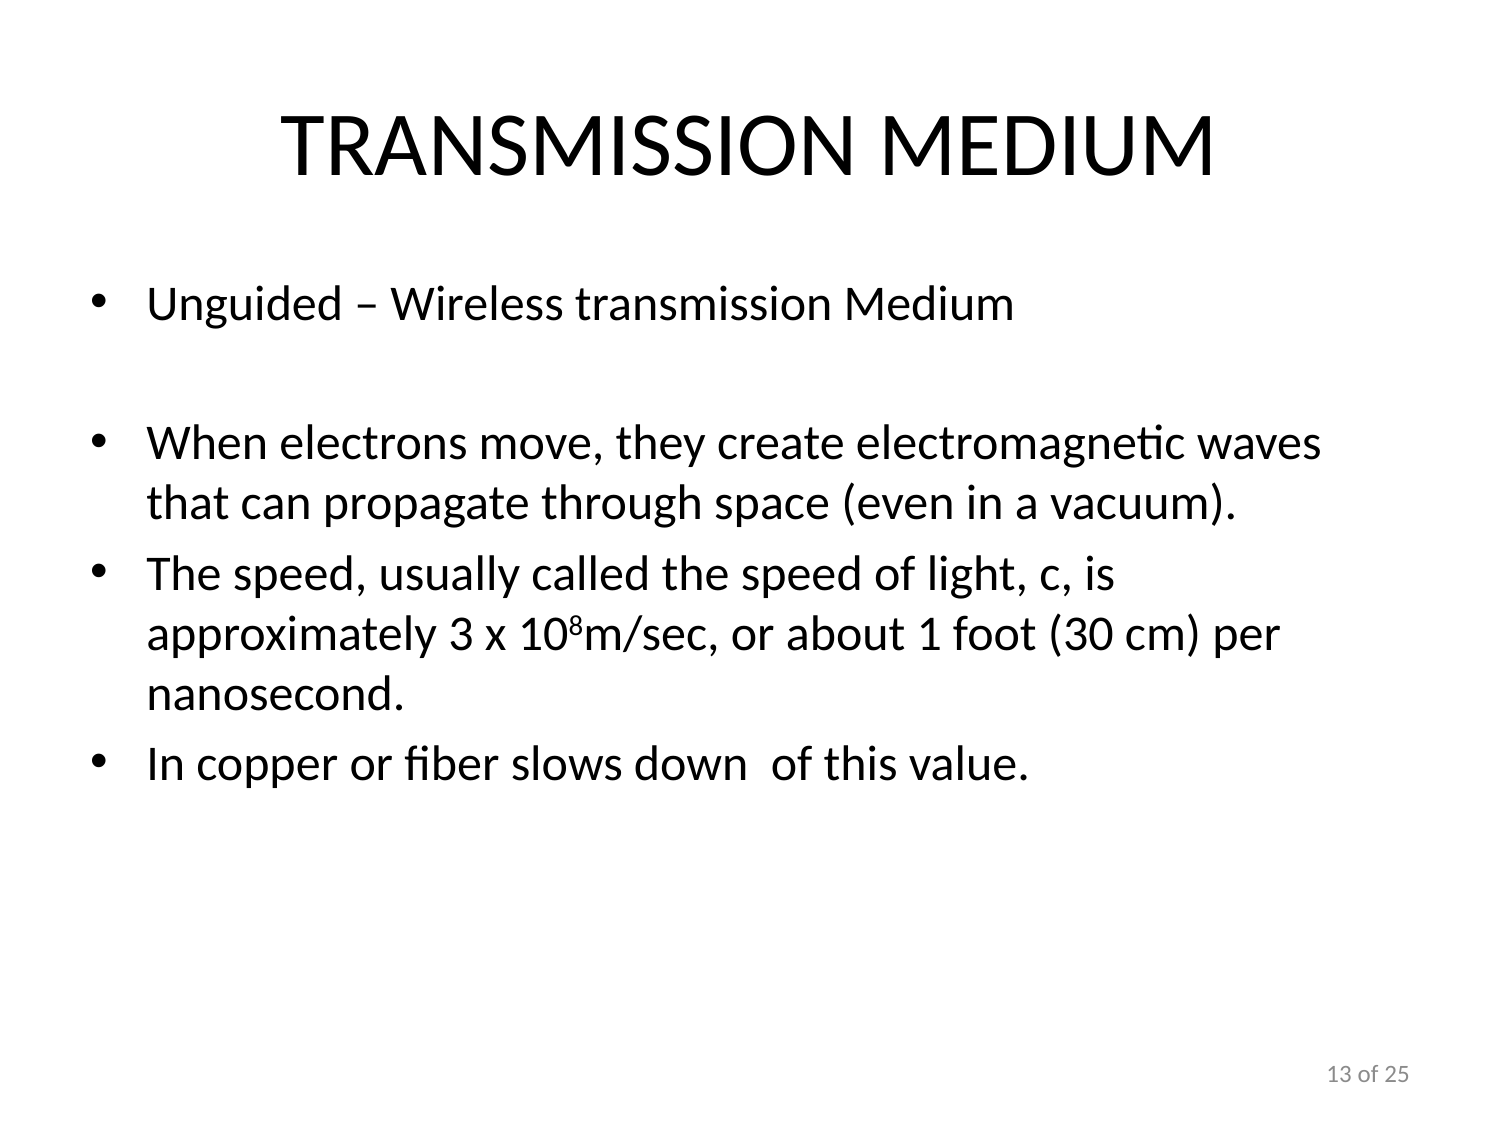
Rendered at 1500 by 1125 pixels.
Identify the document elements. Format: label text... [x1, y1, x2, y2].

title Transmission Medium [75, 45, 1425, 233]
slide_number 13 of 25 [1074, 1042, 1425, 1103]
